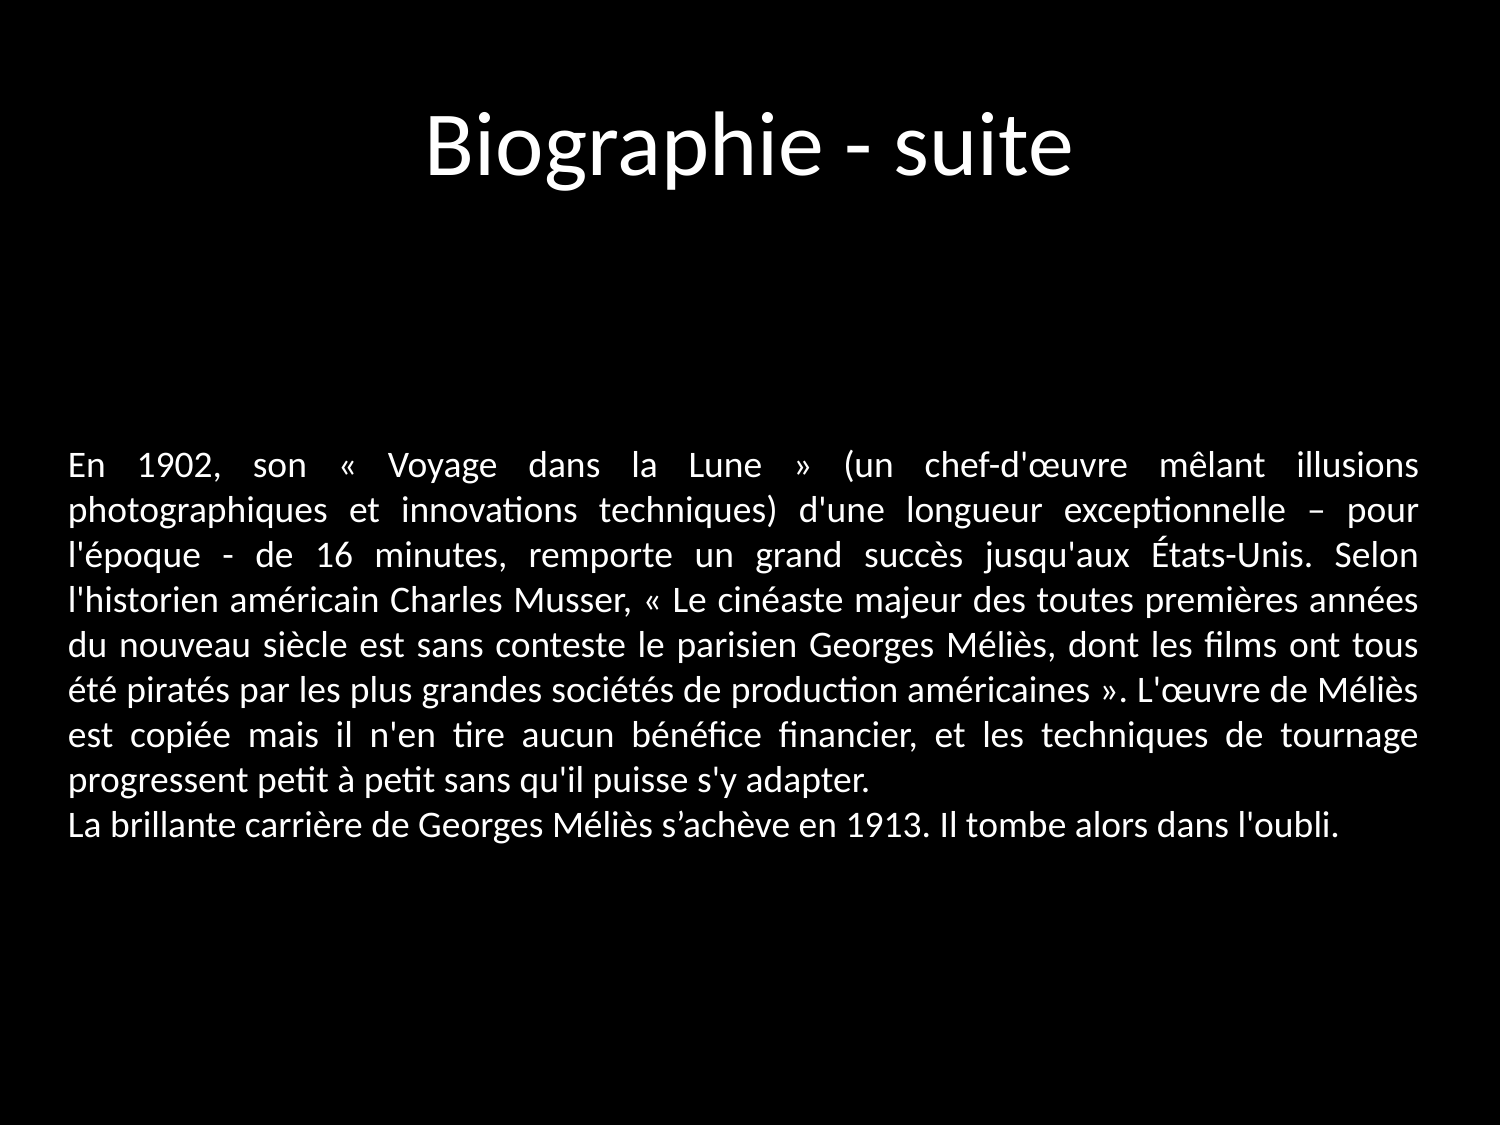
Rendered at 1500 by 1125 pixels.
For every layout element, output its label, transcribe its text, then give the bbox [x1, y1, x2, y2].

text_box En 1902, son « Voyage dans la Lune » (un chef-d'œuvre mêlant illusions photographiques et innovations techniques) d'une longueur exceptionnelle – pour l'époque - de 16 minutes, remporte un grand succès jusqu'aux États-Unis. Selon l'historien américain Charles Musser, « Le cinéaste majeur des toutes premières années du nouveau siècle est sans conteste le parisien Georges Méliès, dont les films ont tous été piratés par les plus grandes sociétés de production américaines ». L'œuvre de Méliès est copiée mais il n'en tire aucun bénéfice financier, et les techniques de tournage progressent petit à petit sans qu'il puisse s'y adapter. La brillante carrière de Georges Méliès s’achève en 1913. Il tombe alors dans l'oubli. [53, 432, 1436, 853]
title Biographie - suite [75, 45, 1425, 233]
